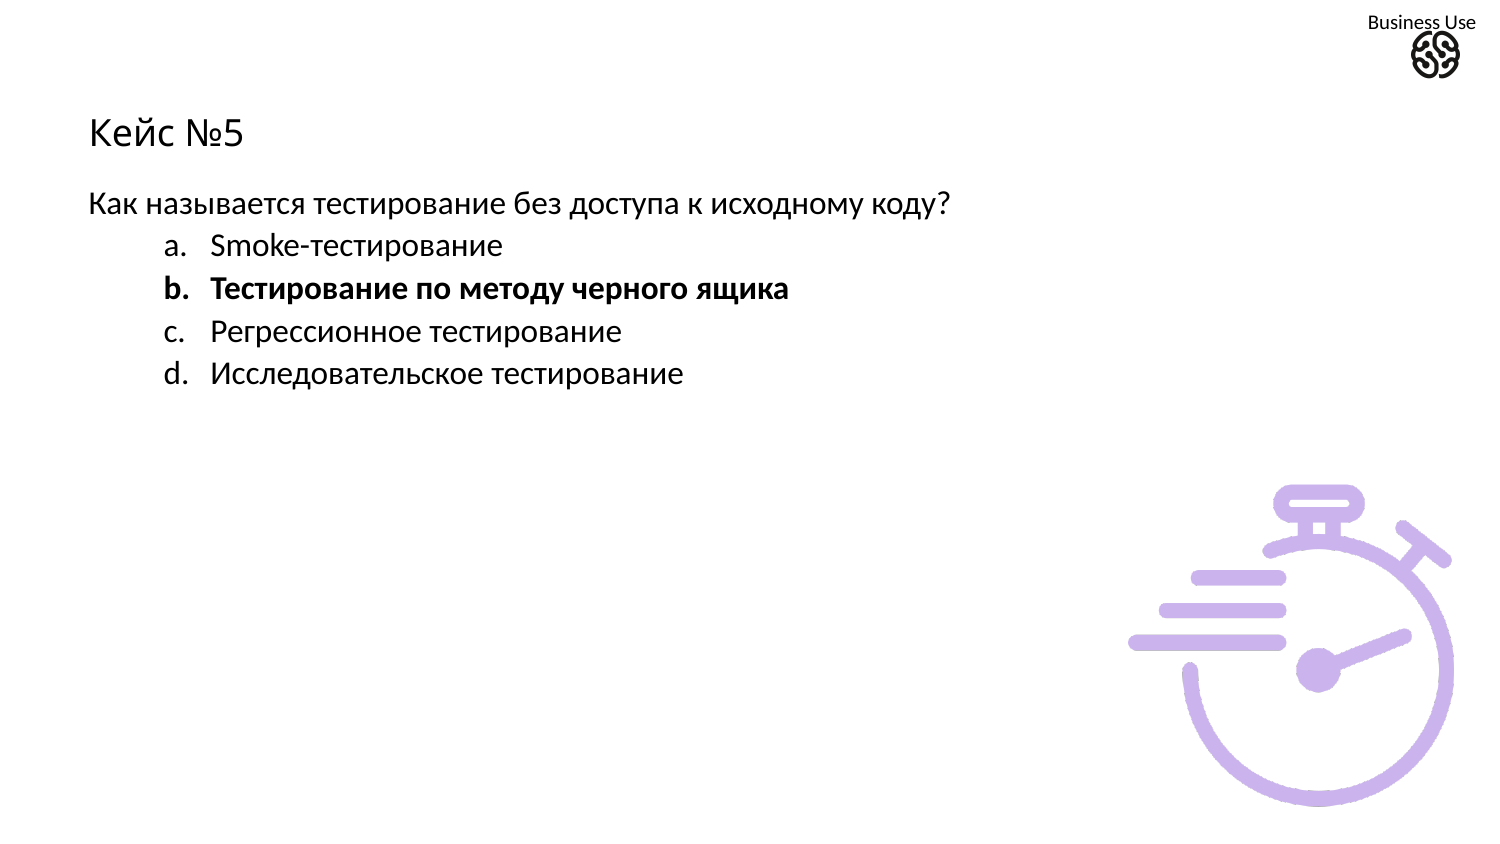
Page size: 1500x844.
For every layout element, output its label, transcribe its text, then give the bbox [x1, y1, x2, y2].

picture [1128, 484, 1454, 810]
picture [1412, 30, 1460, 79]
title Кейс №5 [88, 12, 1412, 155]
subtitle Как называется тестирование без доступа к исходному коду? Smoke-тестирование Тестирование по методу черного ящика Регрессионное тестирование Исследовательское тестирование [88, 178, 1160, 710]
